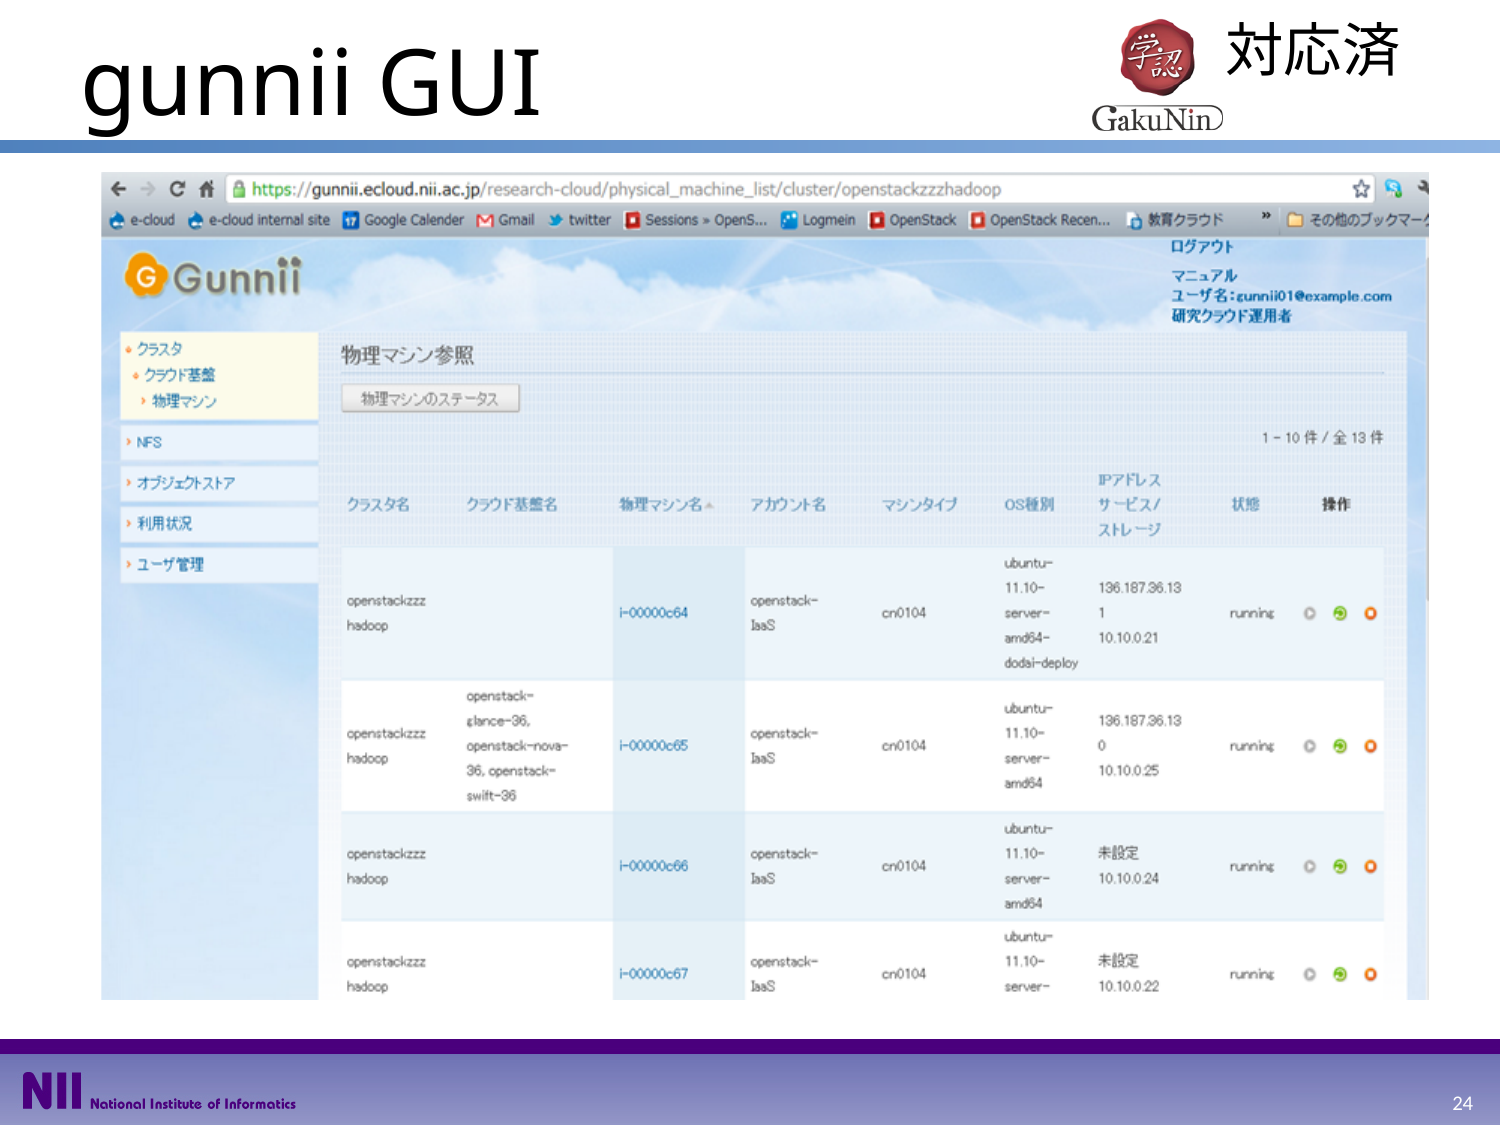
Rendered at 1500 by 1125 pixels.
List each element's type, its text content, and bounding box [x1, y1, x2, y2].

picture [0, 1039, 1500, 1125]
text_box 対応済 [1210, 0, 1442, 96]
title gunnii GUI [64, 30, 597, 127]
picture [100, 172, 1430, 1000]
picture [1092, 7, 1223, 132]
slide_number 24 [1406, 1089, 1489, 1114]
